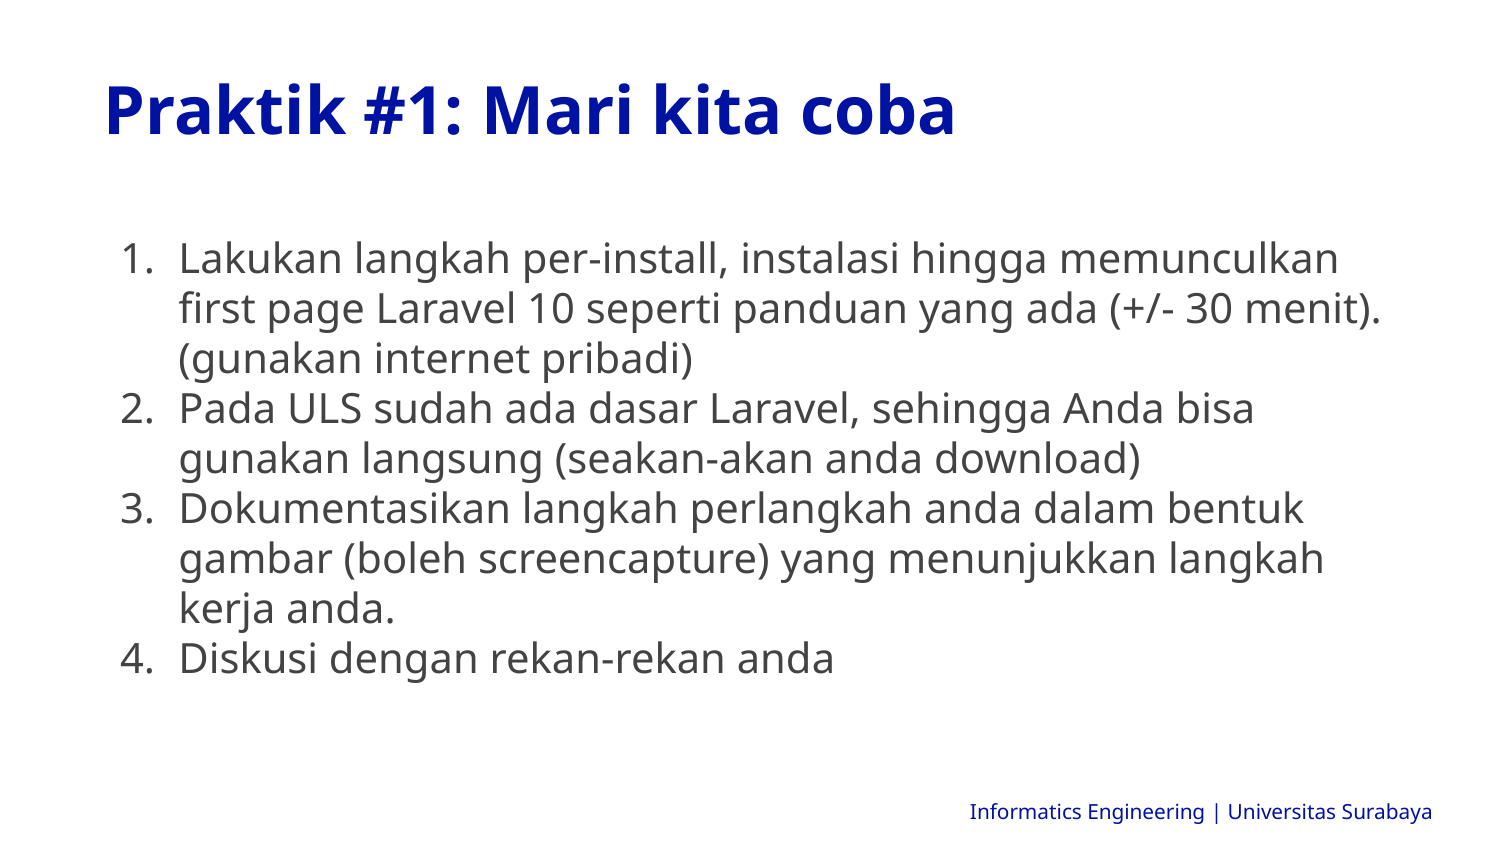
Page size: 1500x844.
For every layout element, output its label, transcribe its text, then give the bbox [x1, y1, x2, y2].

text_box Informatics Engineering | Universitas Surabaya [953, 791, 1448, 828]
list Lakukan langkah per-install, instalasi hingga memunculkan first page Laravel 10 seperti panduan yang ada (+/- 30 menit). (gunakan internet pribadi) Pada ULS sudah ada dasar Laravel, sehingga Anda bisa gunakan langsung (seakan-akan anda download) Dokumentasikan langkah perlangkah anda dalam bentuk gambar (boleh screencapture) yang menunjukkan langkah kerja anda. Diskusi dengan rekan-rekan anda [88, 216, 1402, 748]
title Praktik #1: Mari kita coba [88, 12, 1080, 163]
